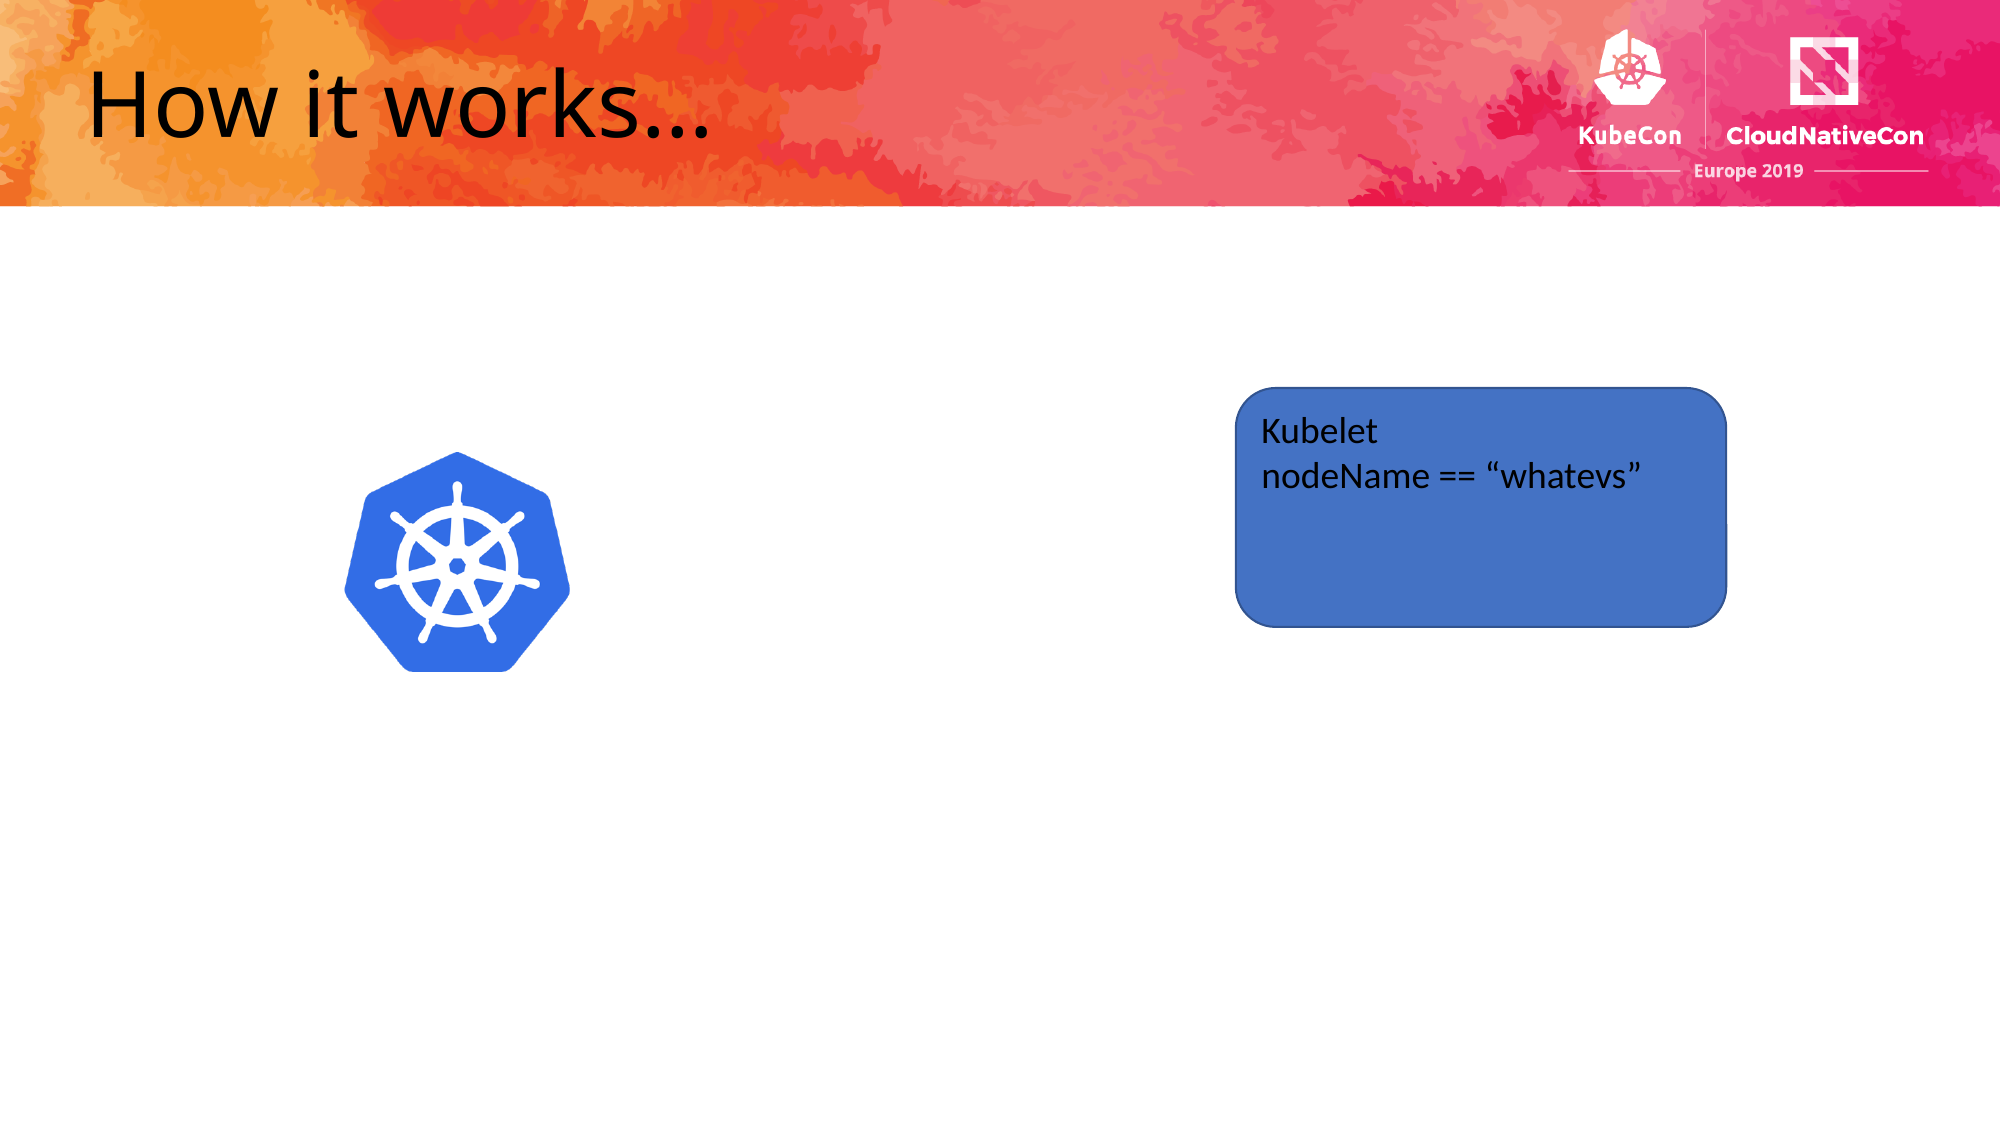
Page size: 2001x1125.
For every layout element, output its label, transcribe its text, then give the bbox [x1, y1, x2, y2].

picture [0, 0, 2000, 1125]
text_box [1234, 386, 1728, 628]
title How it works… [70, 0, 1796, 217]
text_box Kubelet nodeName == “whatevs” [1246, 399, 1693, 504]
